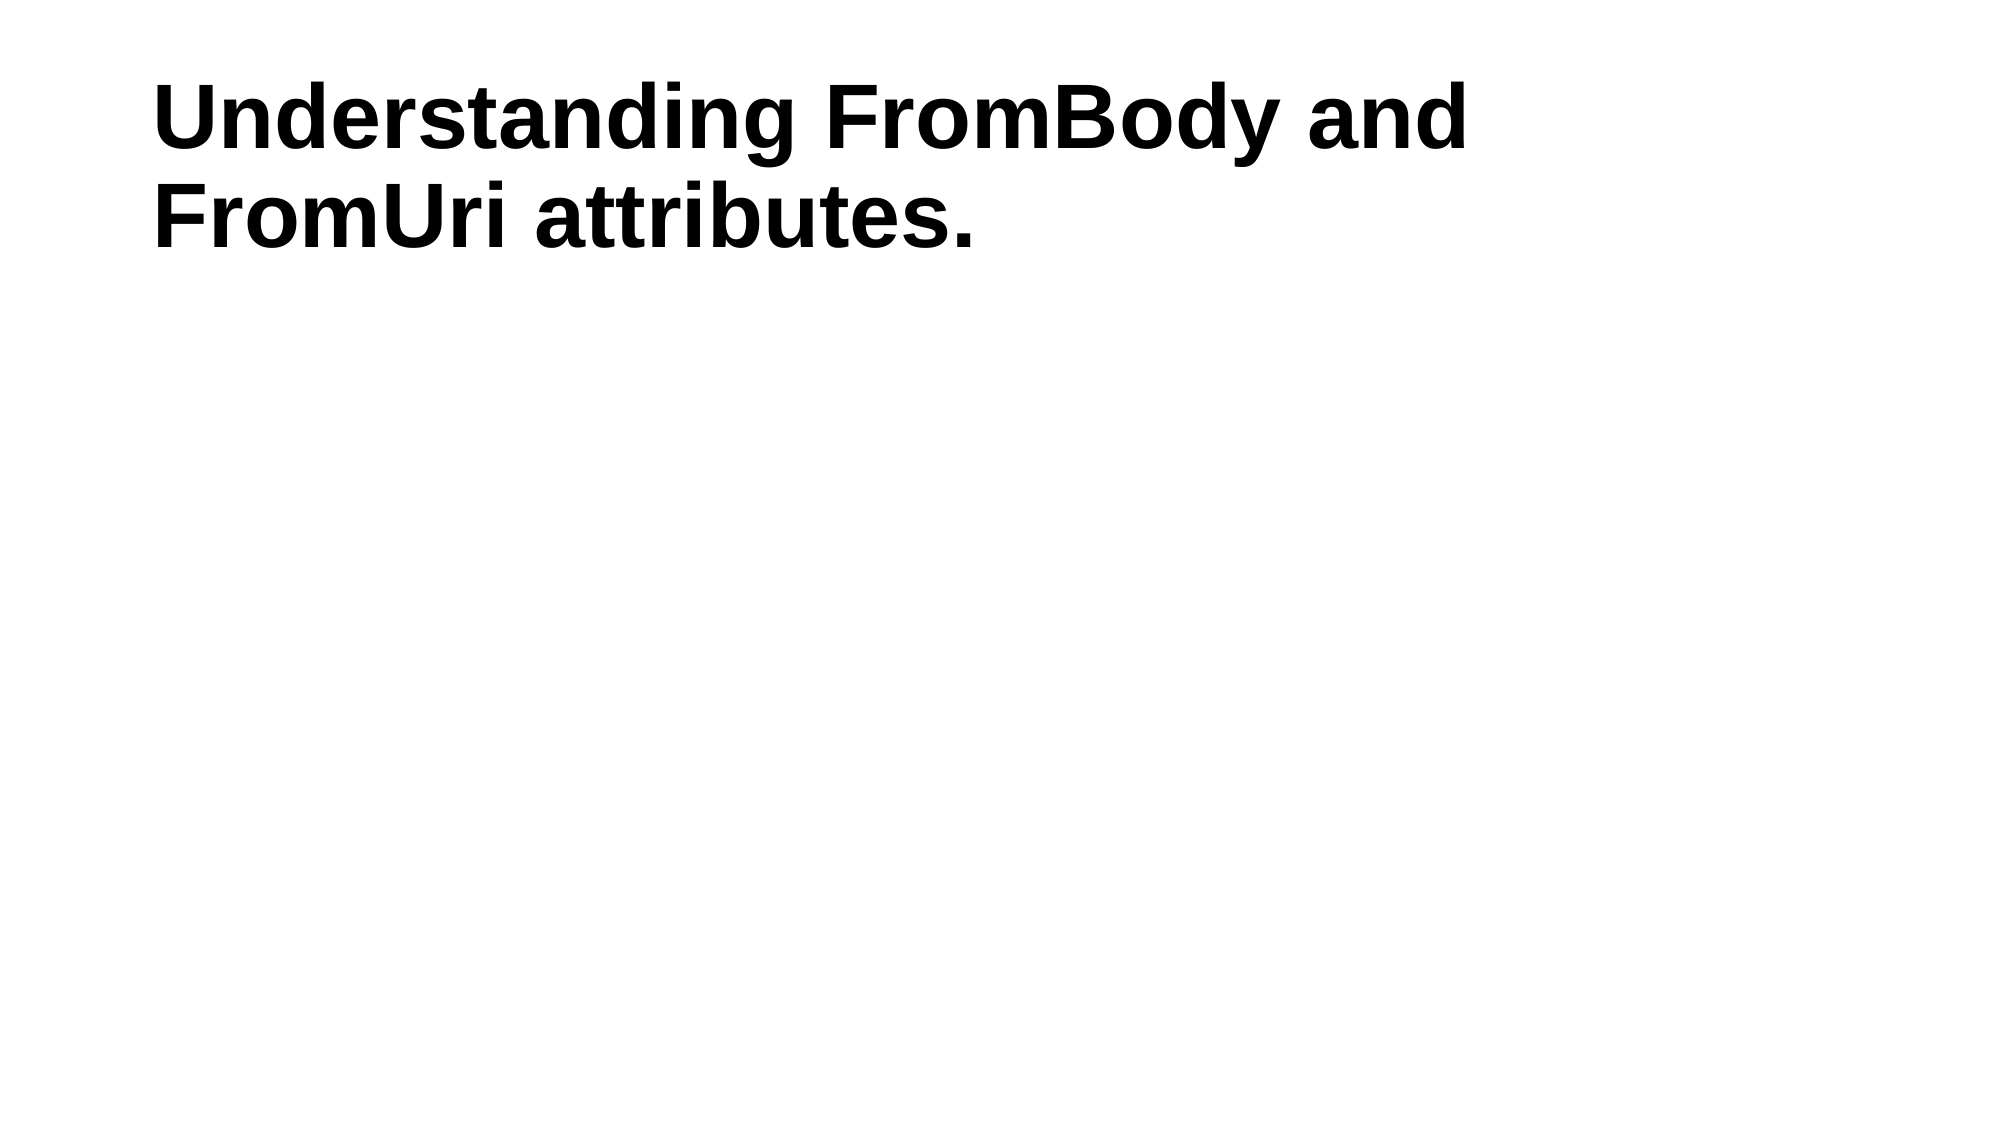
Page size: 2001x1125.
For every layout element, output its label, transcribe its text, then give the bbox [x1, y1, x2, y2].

title Understanding FromBody and FromUri attributes. [137, 59, 1863, 278]
